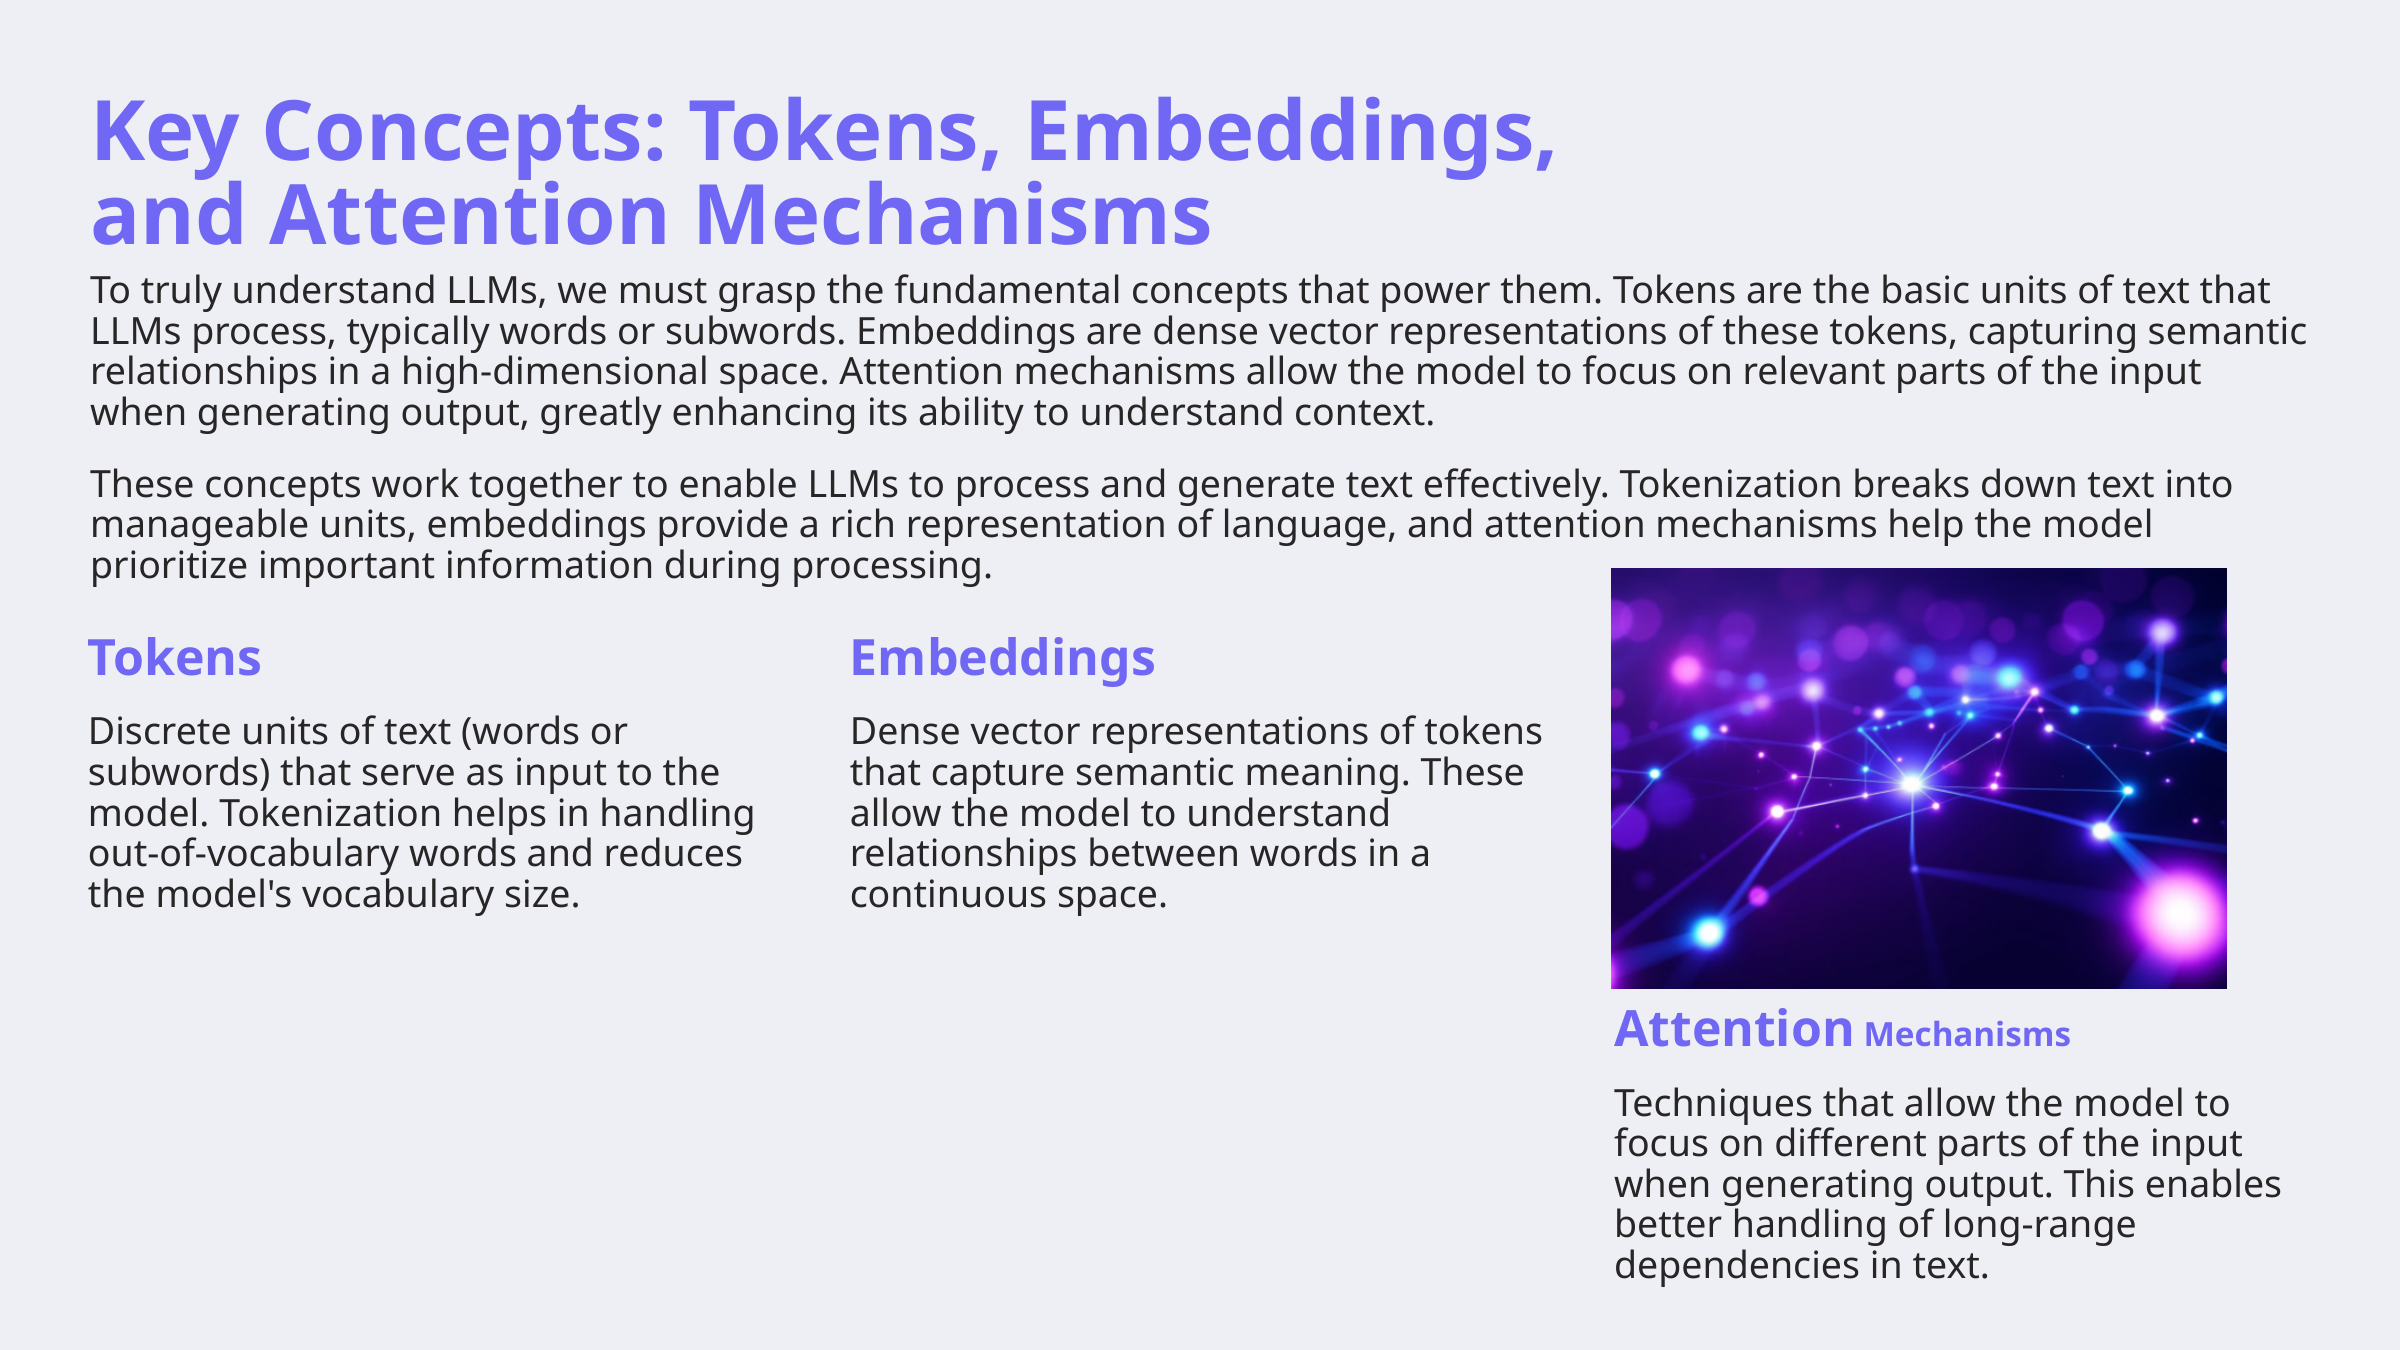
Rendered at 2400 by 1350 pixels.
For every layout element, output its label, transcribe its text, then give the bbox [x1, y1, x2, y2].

text_box Key Concepts: Tokens, Embeddings, and Attention Mechanisms [90, 92, 1987, 178]
text_box Techniques that allow the model to focus on different parts of the input when generating output. This enables better handling of long-range dependencies in text. [1614, 1082, 2312, 1248]
text_box Discrete units of text (words or subwords) that serve as input to the model. Tokenization helps in handling out-of-vocabulary words and reduces the model's vocabulary size. [87, 711, 786, 877]
picture [1611, 568, 2227, 989]
text_box Embeddings [849, 643, 1189, 686]
text_box To truly understand LLMs, we must grasp the fundamental concepts that power them. Tokens are the basic units of text that LLMs process, typically words or subwords. Embeddings are dense vector representations of these tokens, capturing semantic relationships in a high-dimensional space. Attention mechanisms allow the model to focus on relevant parts of the input when generating output, greatly enhancing its ability to understand context. [90, 270, 2310, 395]
text_box Attention Mechanisms [1614, 1014, 1954, 1058]
text_box Dense vector representations of tokens that capture semantic meaning. These allow the model to understand relationships between words in a continuous space. [849, 711, 1548, 877]
text_box Tokens [87, 643, 427, 686]
text_box These concepts work together to enable LLMs to process and generate text effectively. Tokenization breaks down text into manageable units, embeddings provide a rich representation of language, and attention mechanisms help the model prioritize important information during processing. [90, 464, 2310, 547]
